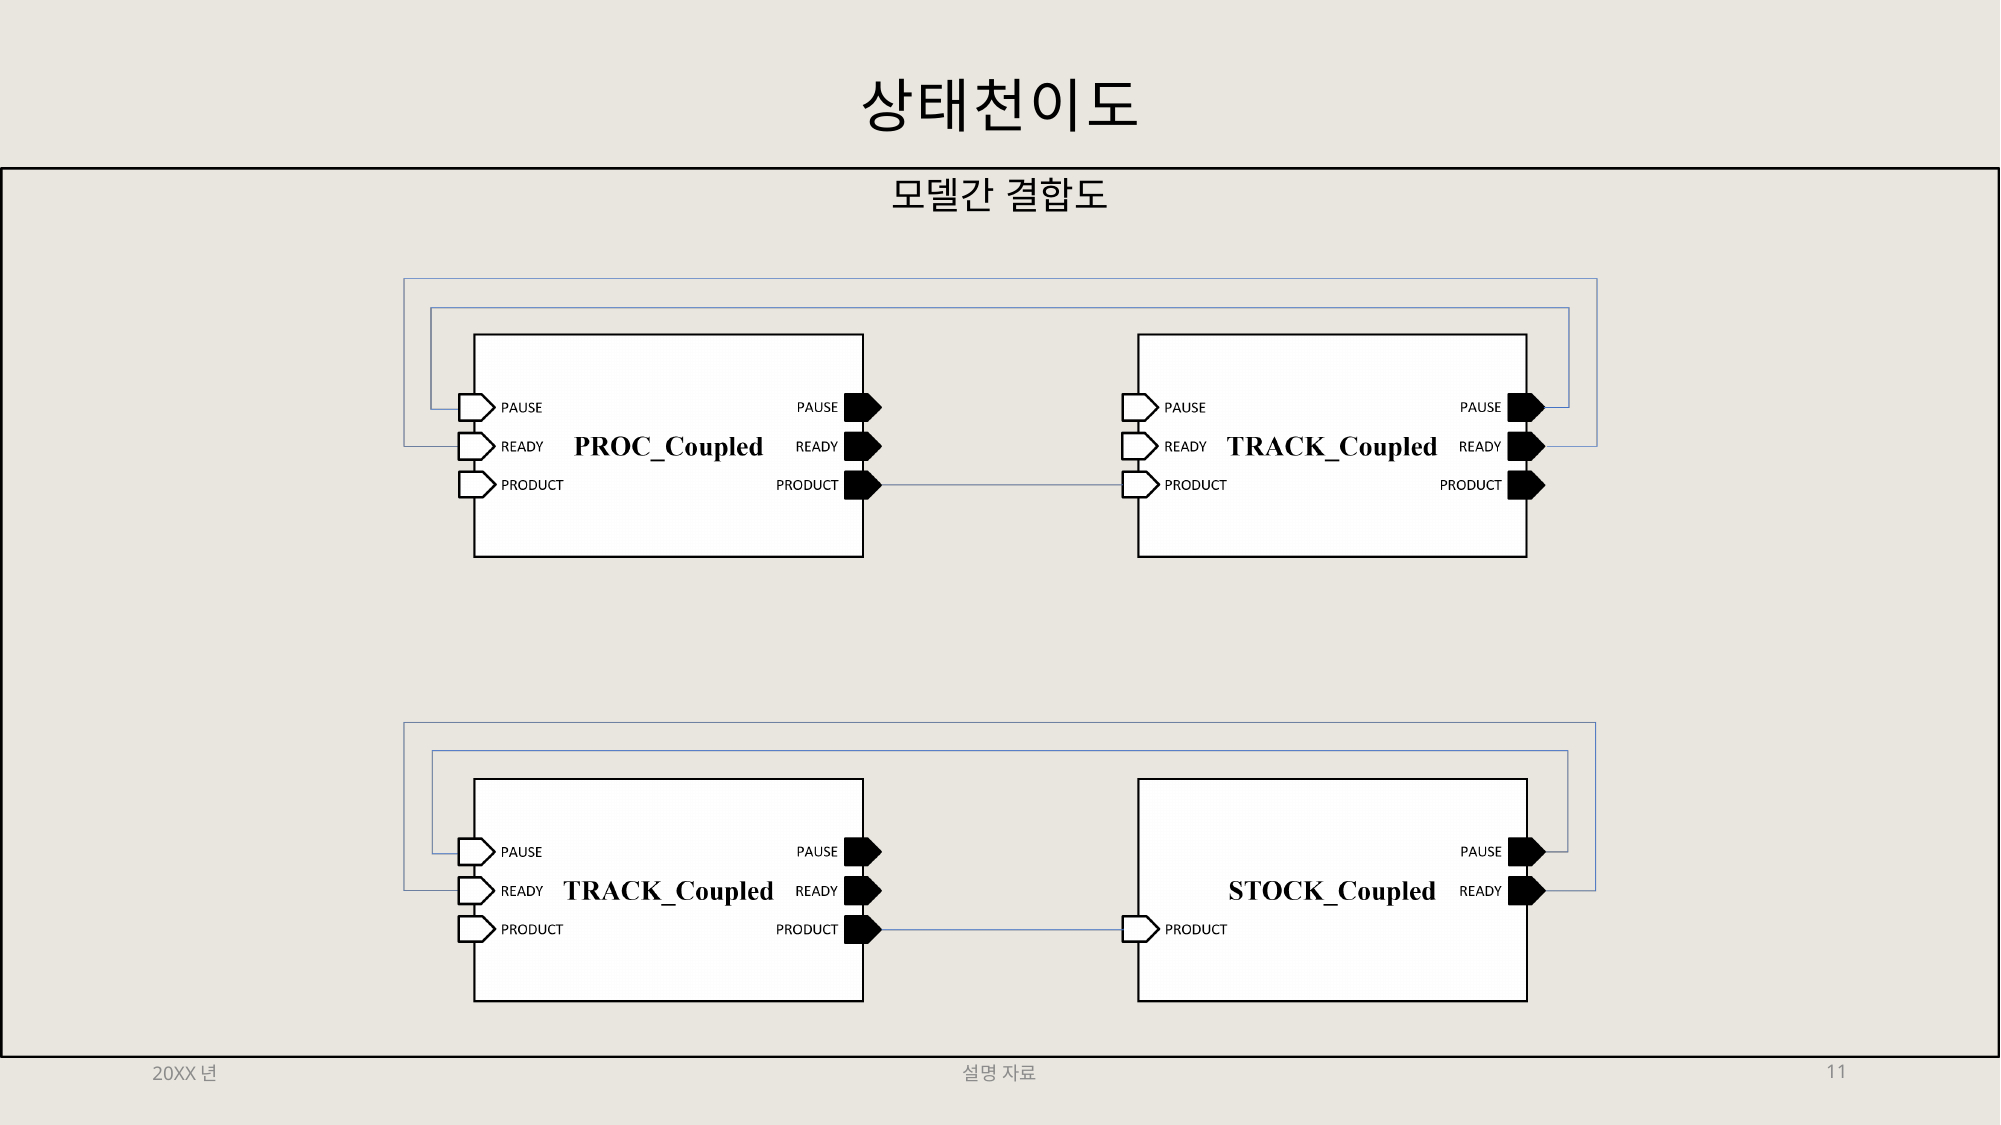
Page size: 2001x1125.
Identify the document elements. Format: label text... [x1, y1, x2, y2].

footer 설명 자료 [662, 1058, 1338, 1103]
slide_number 11 [1412, 1058, 1863, 1103]
picture [0, 167, 2000, 1058]
title 상태천이도 [137, 0, 1863, 167]
slide_number 20XX년 [137, 1058, 588, 1103]
